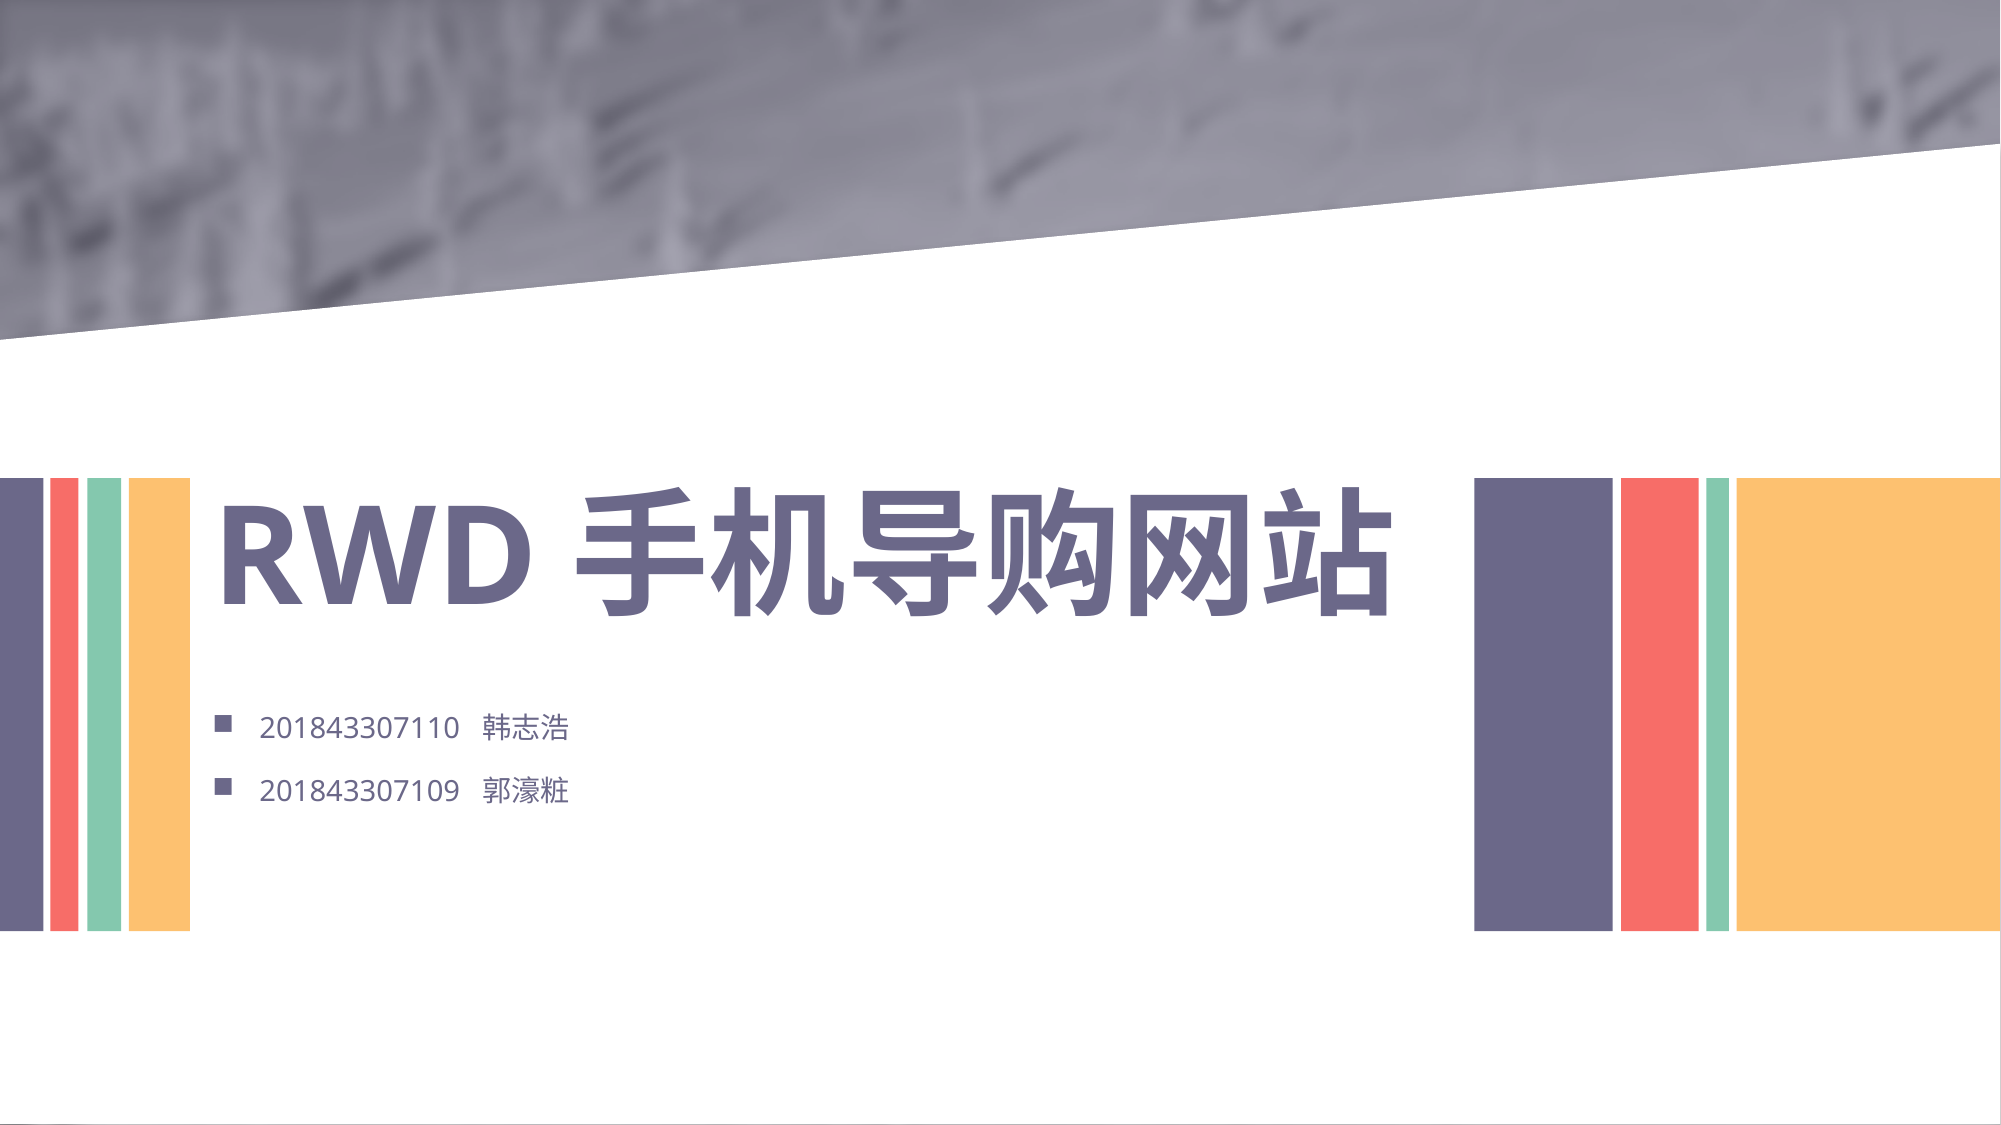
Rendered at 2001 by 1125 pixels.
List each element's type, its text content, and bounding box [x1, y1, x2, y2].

text_box 201843307110 韩志浩 201843307109 郭濠粧 [197, 695, 1466, 889]
list RWD手机导购网站 [197, 478, 1466, 652]
